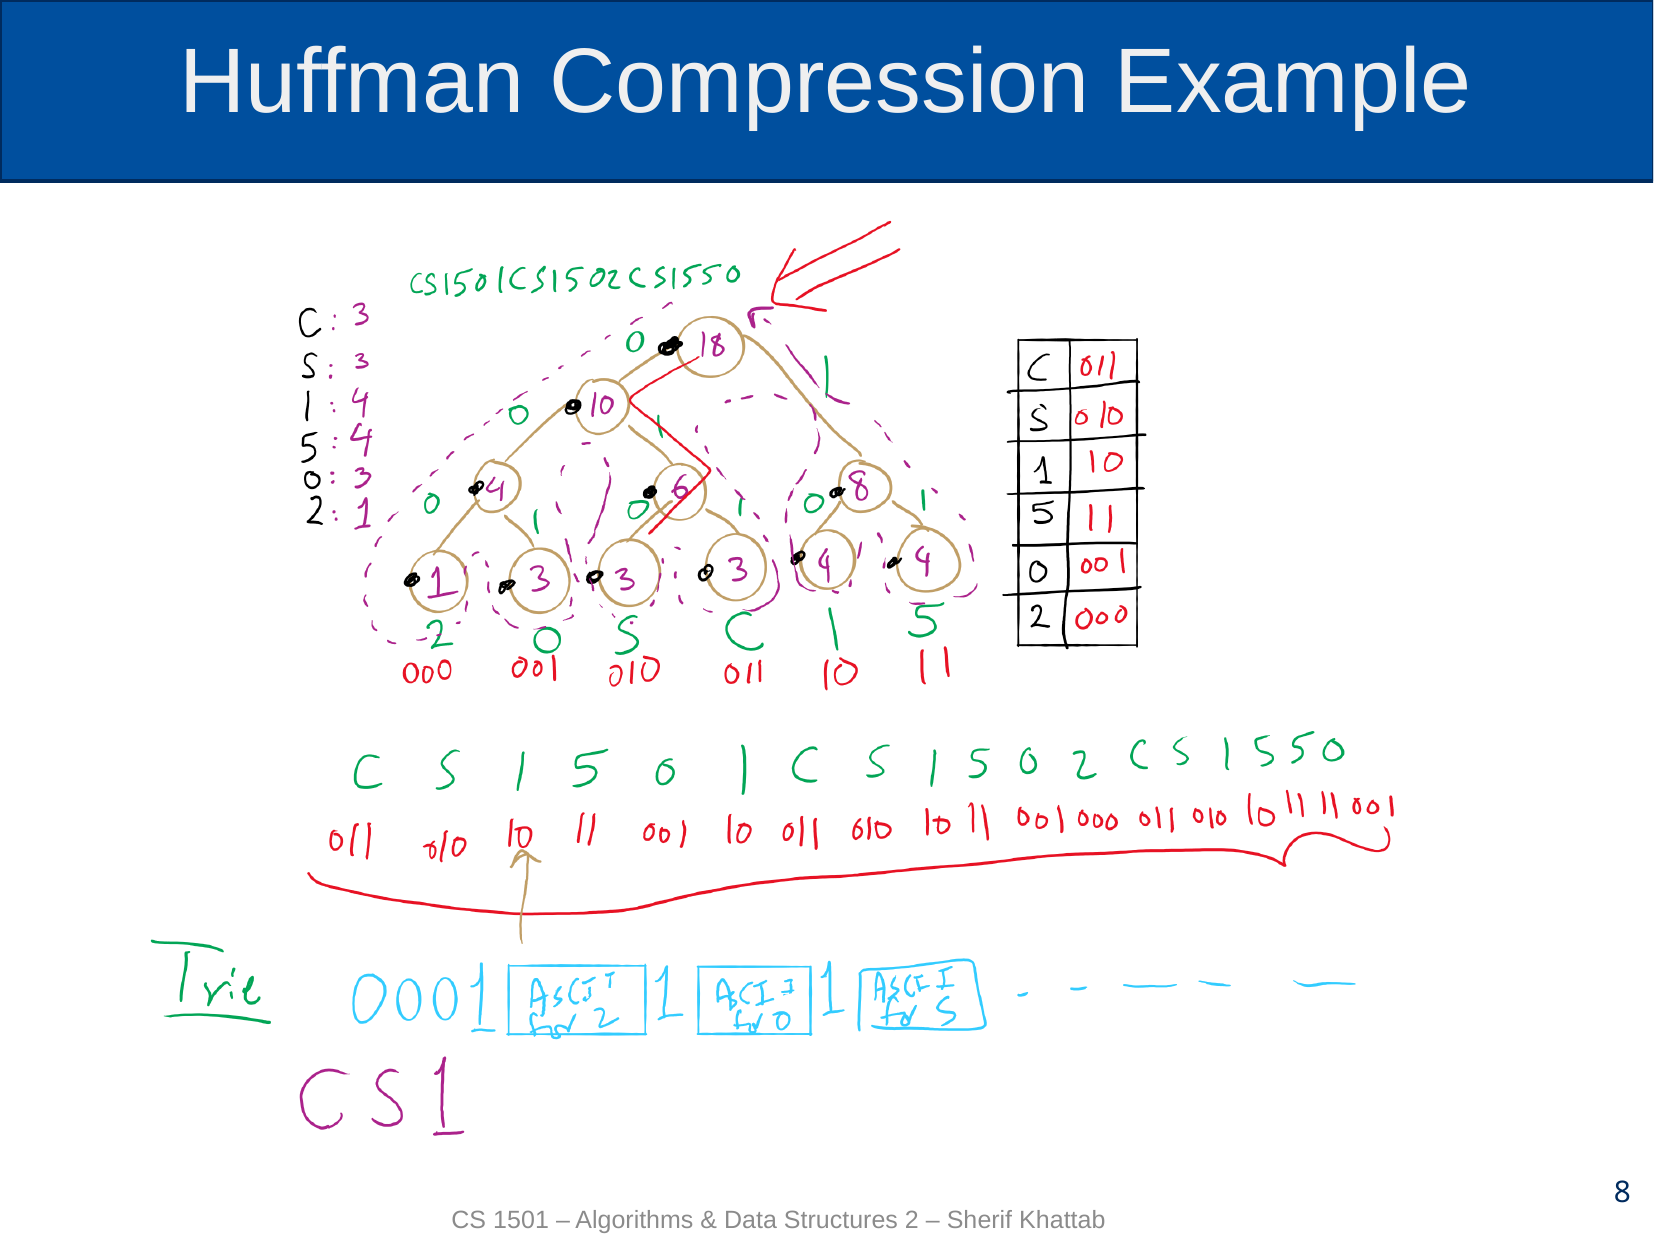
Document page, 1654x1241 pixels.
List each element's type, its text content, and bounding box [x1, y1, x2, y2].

slide_number 8 [1546, 1145, 1647, 1241]
title Huffman Compression Example [82, 35, 1571, 146]
footer CS 1501 – Algorithms & Data Structures 2 – Sherif Khattab [402, 1185, 1157, 1241]
picture [143, 212, 1537, 1143]
